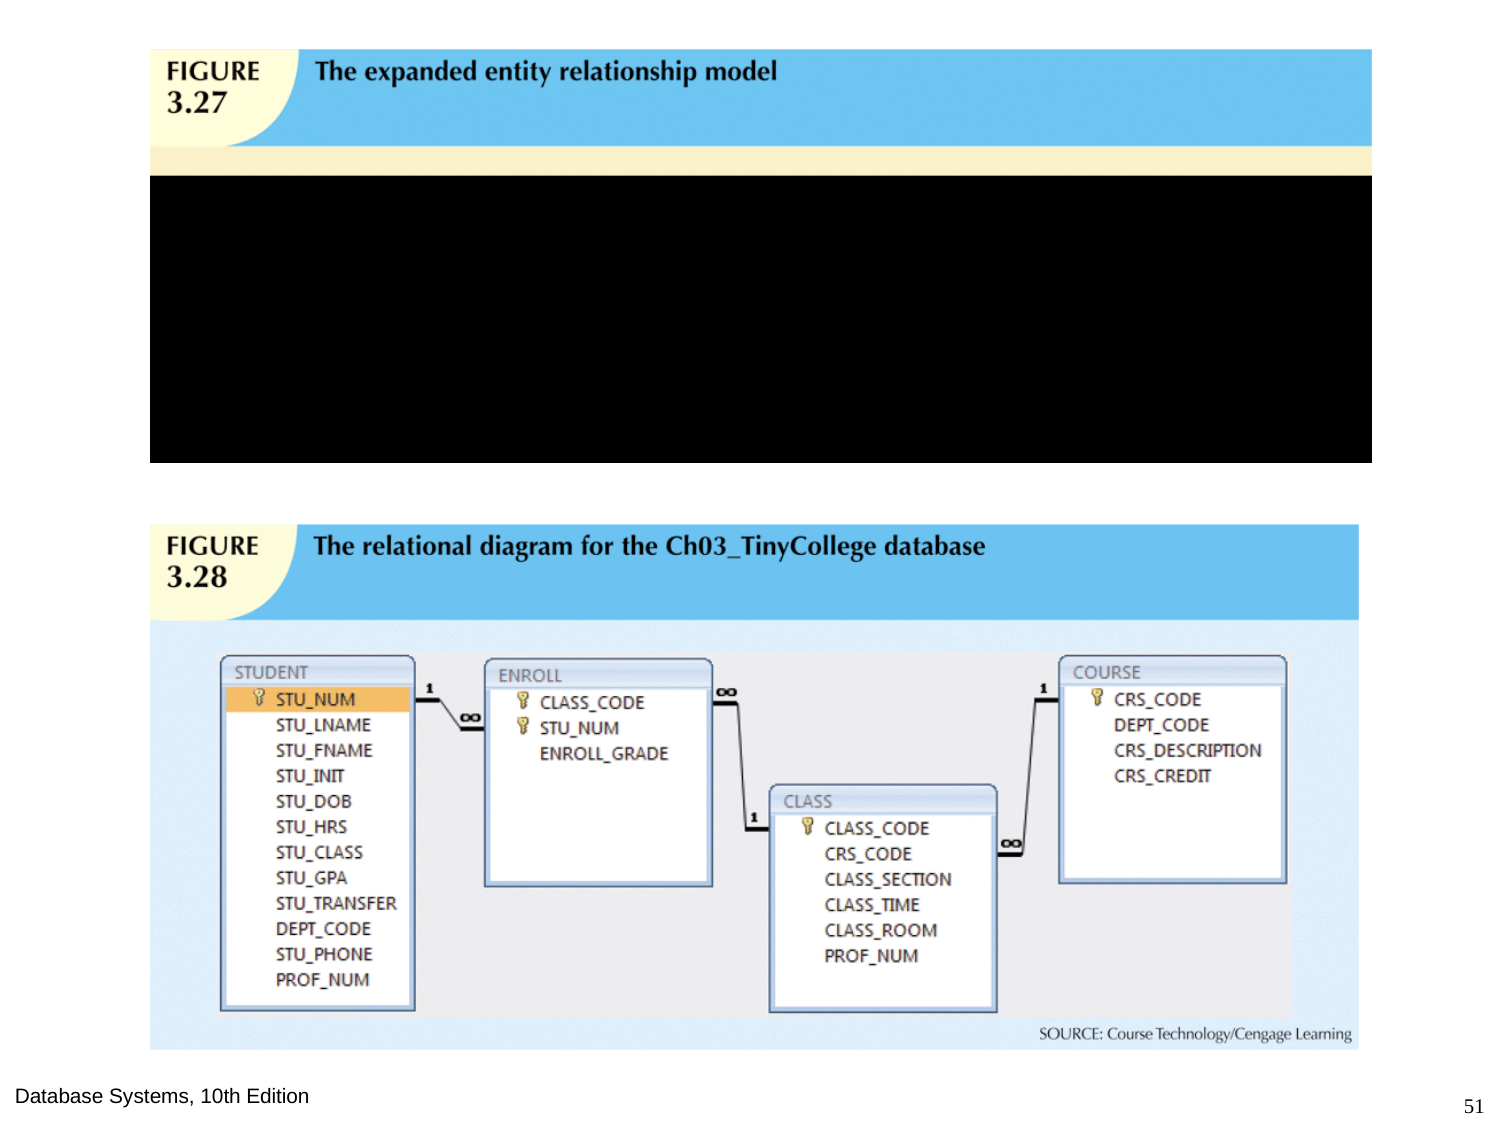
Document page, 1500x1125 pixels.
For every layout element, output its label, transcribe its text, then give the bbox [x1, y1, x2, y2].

picture [149, 524, 1359, 1051]
slide_number 51 [1162, 1084, 1500, 1125]
picture [149, 49, 1372, 463]
